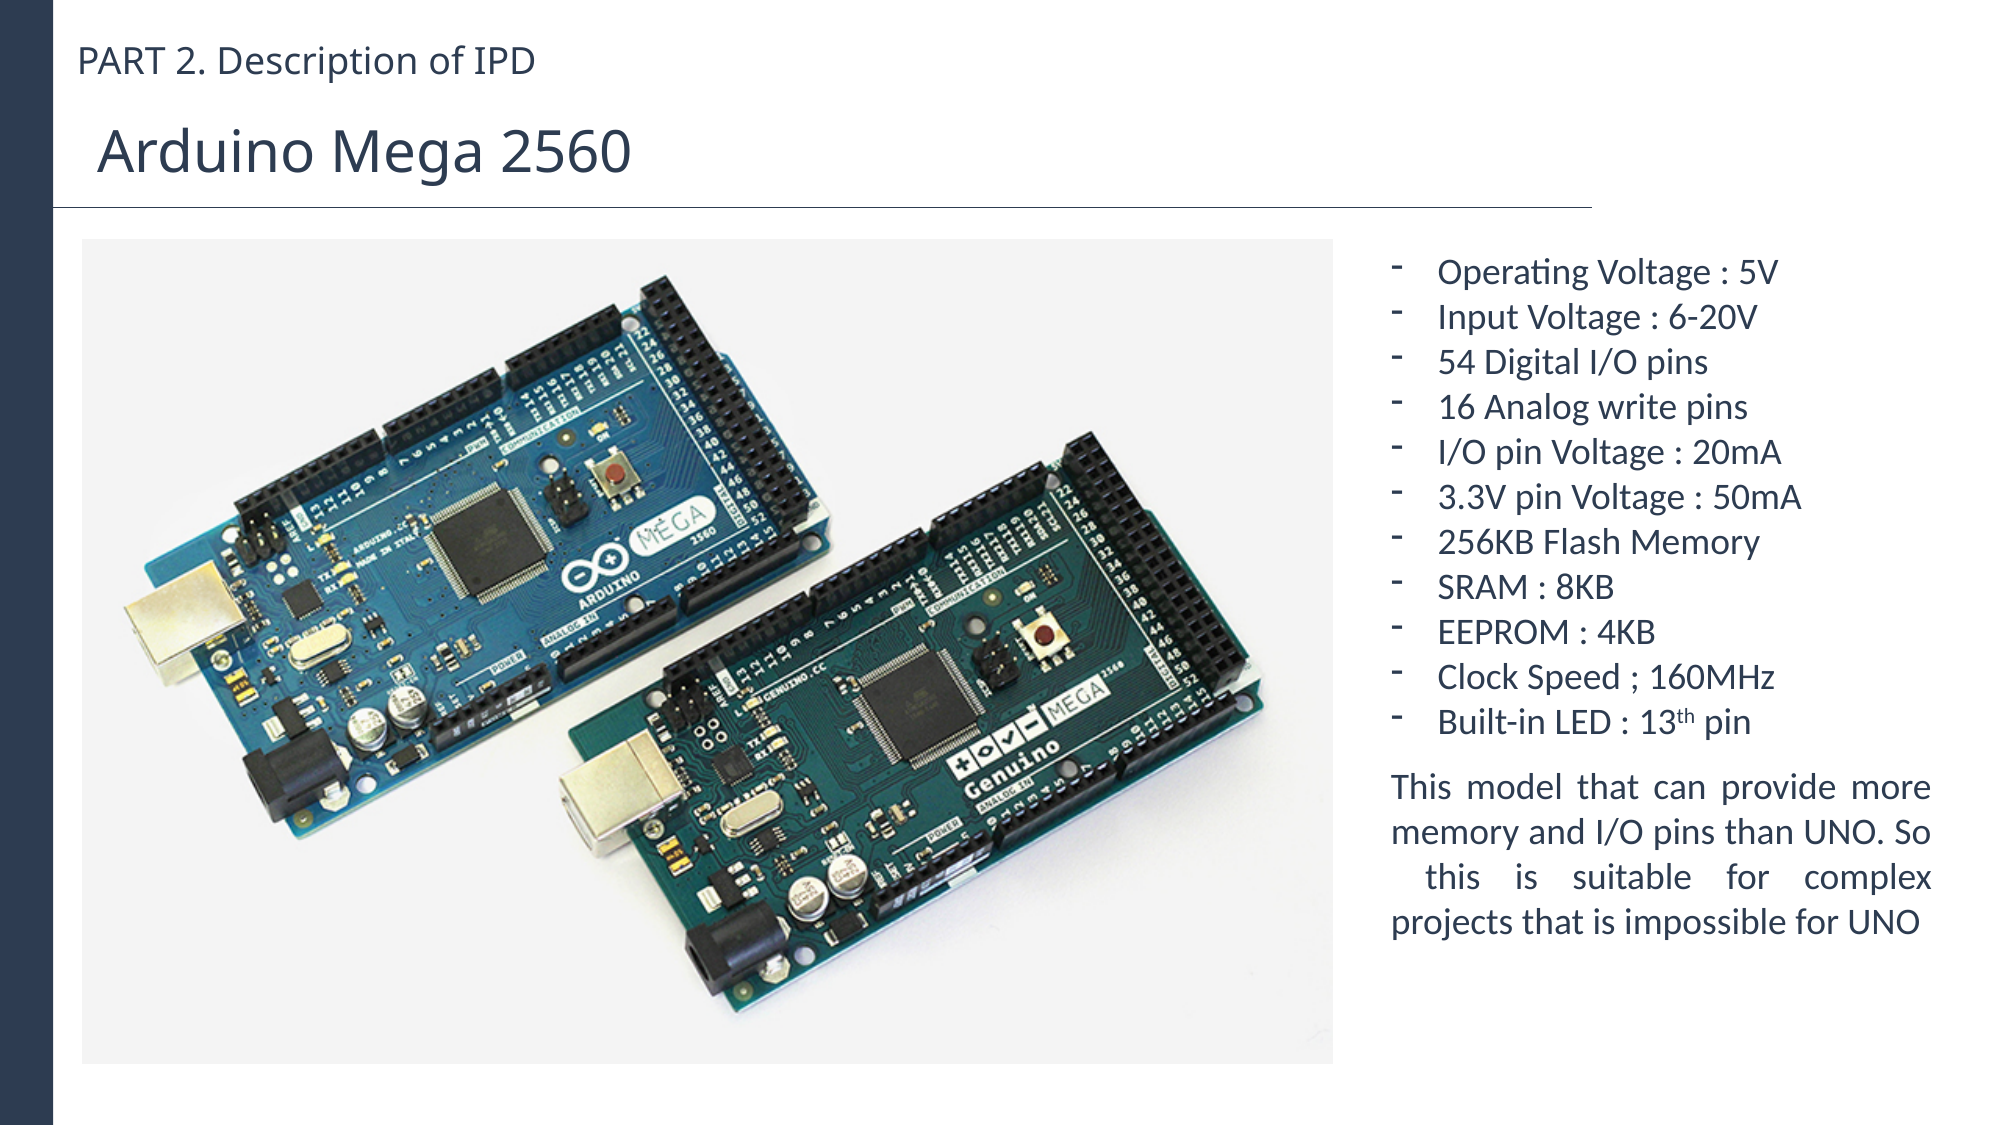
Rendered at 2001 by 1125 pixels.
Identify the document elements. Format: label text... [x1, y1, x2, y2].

text_box [0, 0, 54, 1125]
text_box Arduino Mega 2560 [82, 107, 738, 192]
text_box PART 2. Description of IPD [62, 29, 564, 90]
text_box This model that can provide more memory and I/O pins than UNO. So this is suitable for complex projects that is impossible for UNO [1375, 754, 1947, 950]
text_box Operating Voltage : 5V Input Voltage : 6-20V 54 Digital I/O pins 16 Analog write pins I/O pin Voltage : 20mA 3.3V pin Voltage : 50mA 256KB Flash Memory SRAM : 8KB EEPROM : 4KB Clock Speed ; 160MHz Built-in LED : 13th pin [1375, 239, 1947, 750]
picture [82, 239, 1333, 1064]
